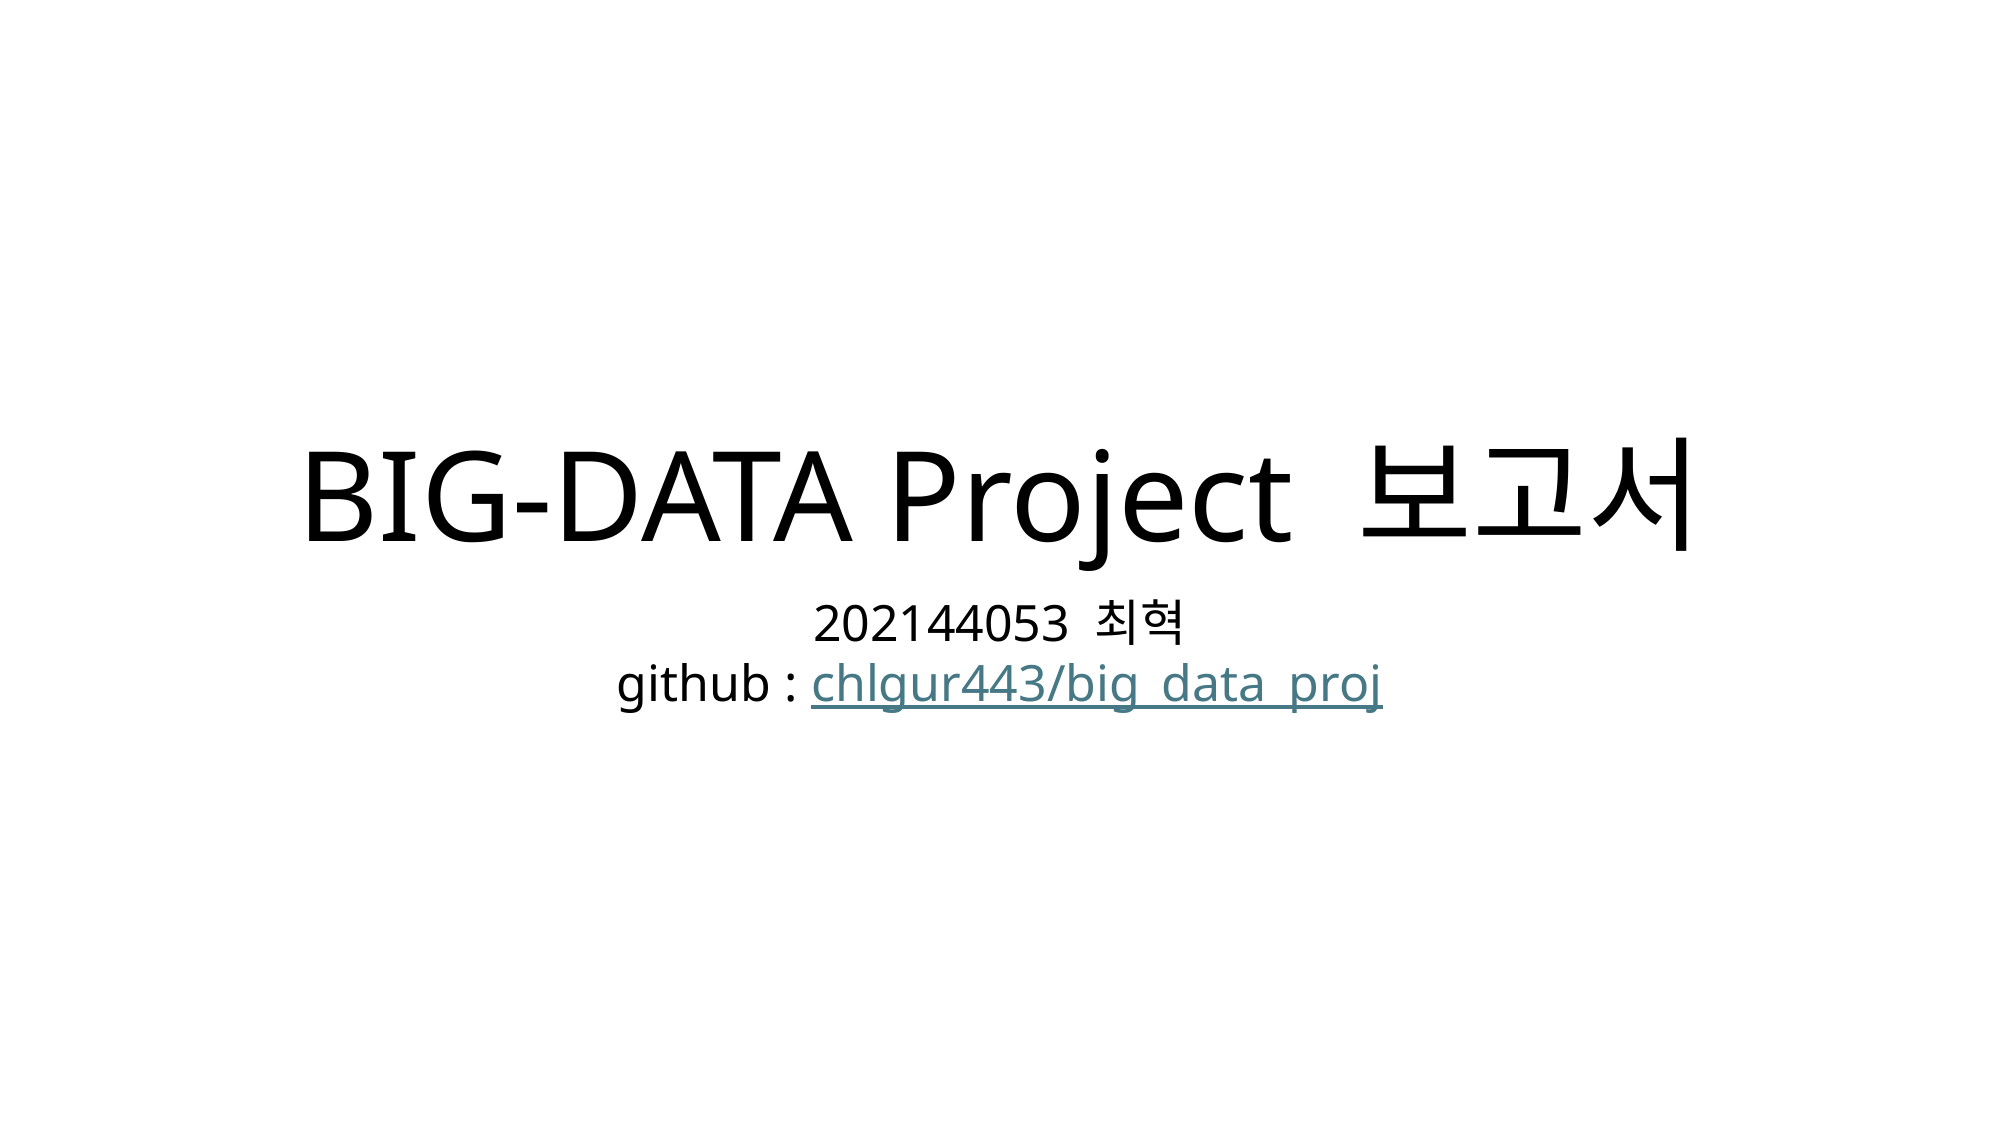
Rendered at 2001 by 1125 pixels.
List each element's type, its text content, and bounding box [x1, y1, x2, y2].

subtitle 202144053 최혁 github : chlgur443/big_data_proj [249, 590, 1750, 863]
title BIG-DATA Project 보고서 [249, 184, 1750, 576]
